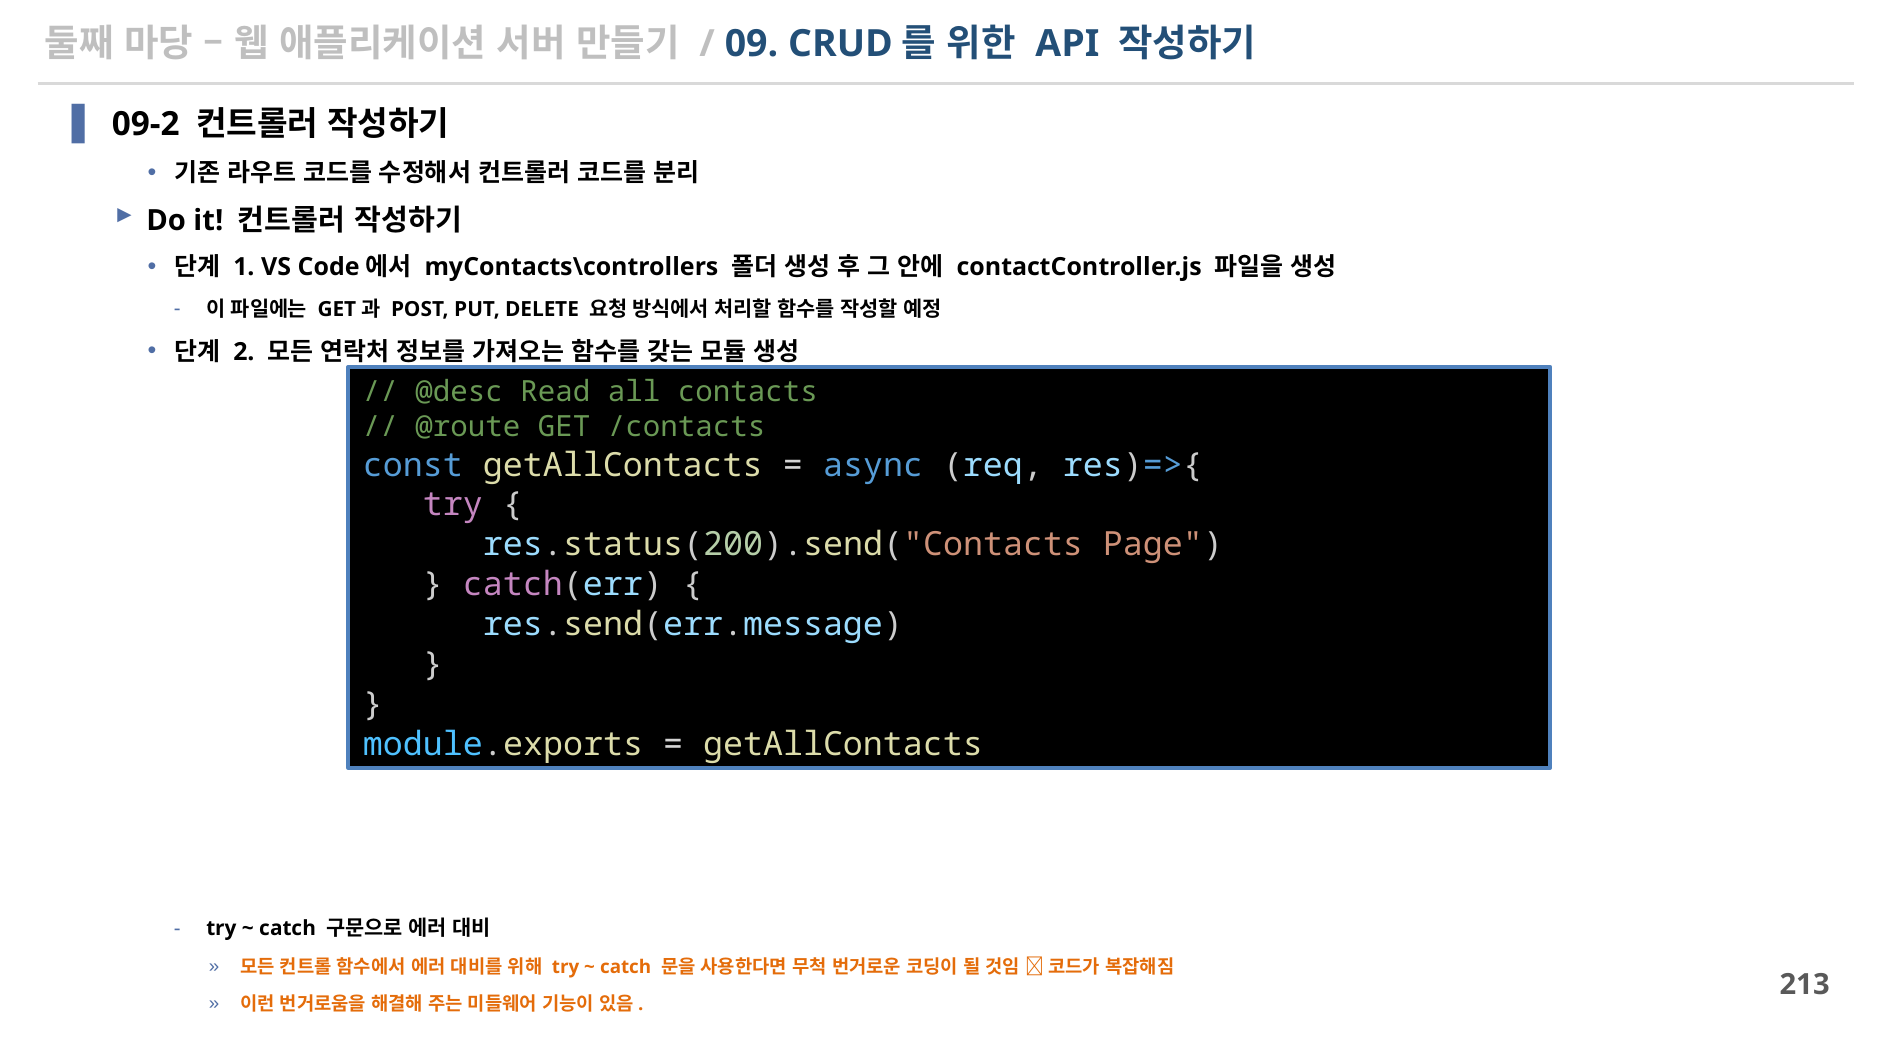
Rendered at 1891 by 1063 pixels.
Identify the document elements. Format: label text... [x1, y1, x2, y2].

list 09-2 컨트롤러 작성하기 기존 라우트 코드를 수정해서 컨트롤러 코드를 분리 Do it! 컨트롤러 작성하기 단계 1. VS Code에서 myContacts\controllers 폴더 생성 후 그 안에 contactController.js 파일을 생성 이 파일에는 GET과 POST, PUT, DELETE 요청 방식에서 처리할 함수를 작성할 예정 단계 2. 모든 연락처 정보를 가져오는 함수를 갖는 모듈 생성 try ~ catch 구문으로 에러 대비 모든 컨트롤 함수에서 에러 대비를 위해 try ~ catch 문을 사용한다면 무척 번거로운 코딩이 될 것임  코드가 복잡해짐 이런 번거로움을 해결해 주는 미들웨어 기능이 있음. [43, 94, 1855, 506]
title 둘째 마당 – 웹 애플리케이션 서버 만들기 / 09. CRUD를 위한 API 작성하기 [29, 11, 1855, 73]
text_box // @desc Read all contacts // @route GET /contacts const getAllContacts = async (req, res)=>{ try { res.status(200).send("Contacts Page") } catch(err) { res.send(err.message) } } module.exports = getAllContacts [346, 365, 1552, 770]
slide_number 213 [1703, 956, 1845, 1014]
